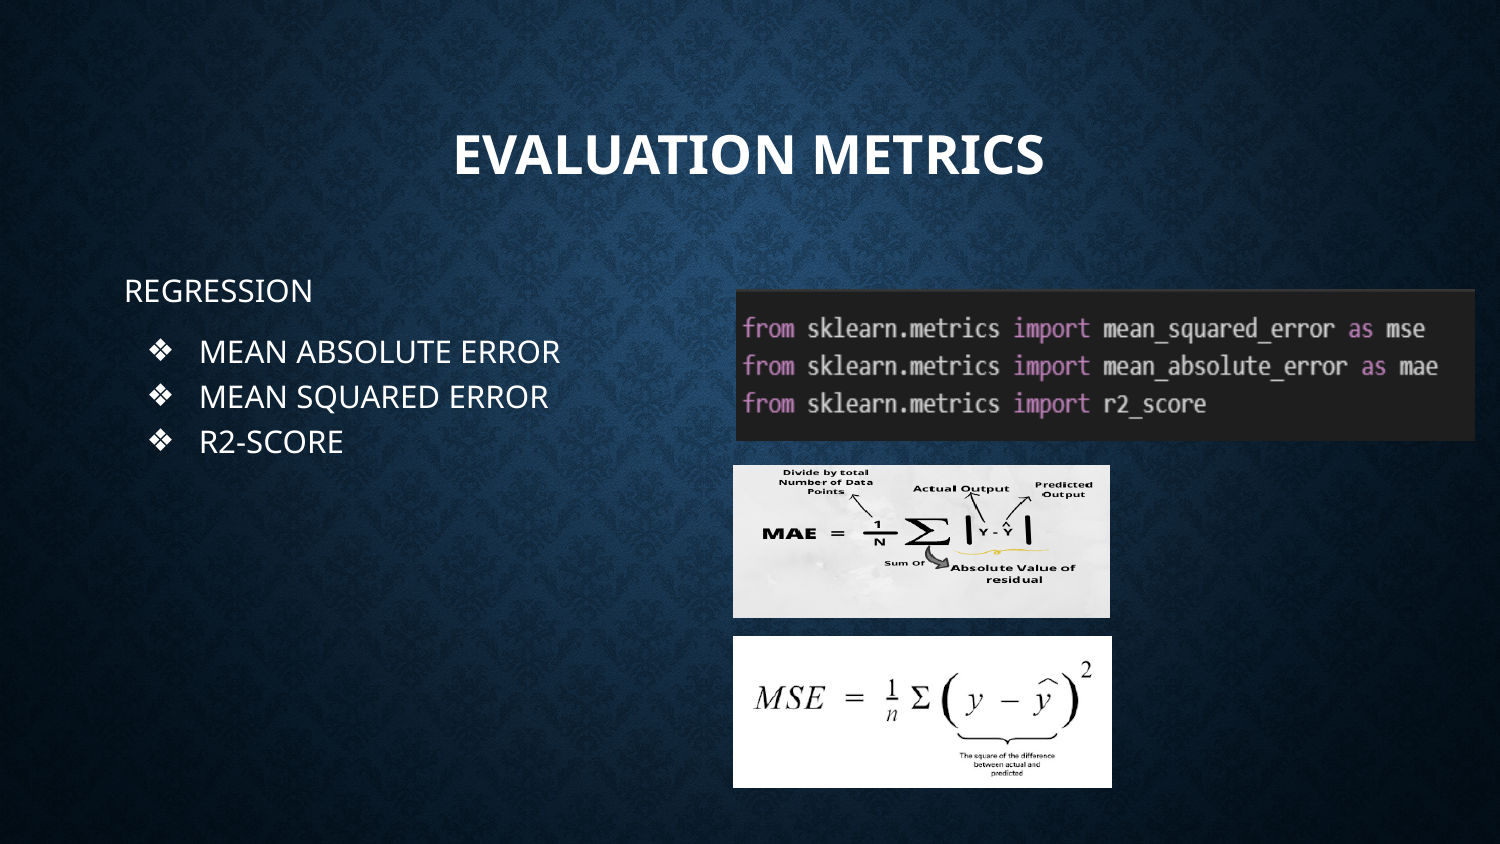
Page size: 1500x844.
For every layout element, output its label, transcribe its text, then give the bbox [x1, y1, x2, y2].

title EVALUATION METRICS [112, 75, 1387, 239]
list REGRESSION MEAN ABSOLUTE ERROR MEAN SQUARED ERROR R2-SCORE [112, 257, 709, 713]
picture [0, 0, 1500, 844]
